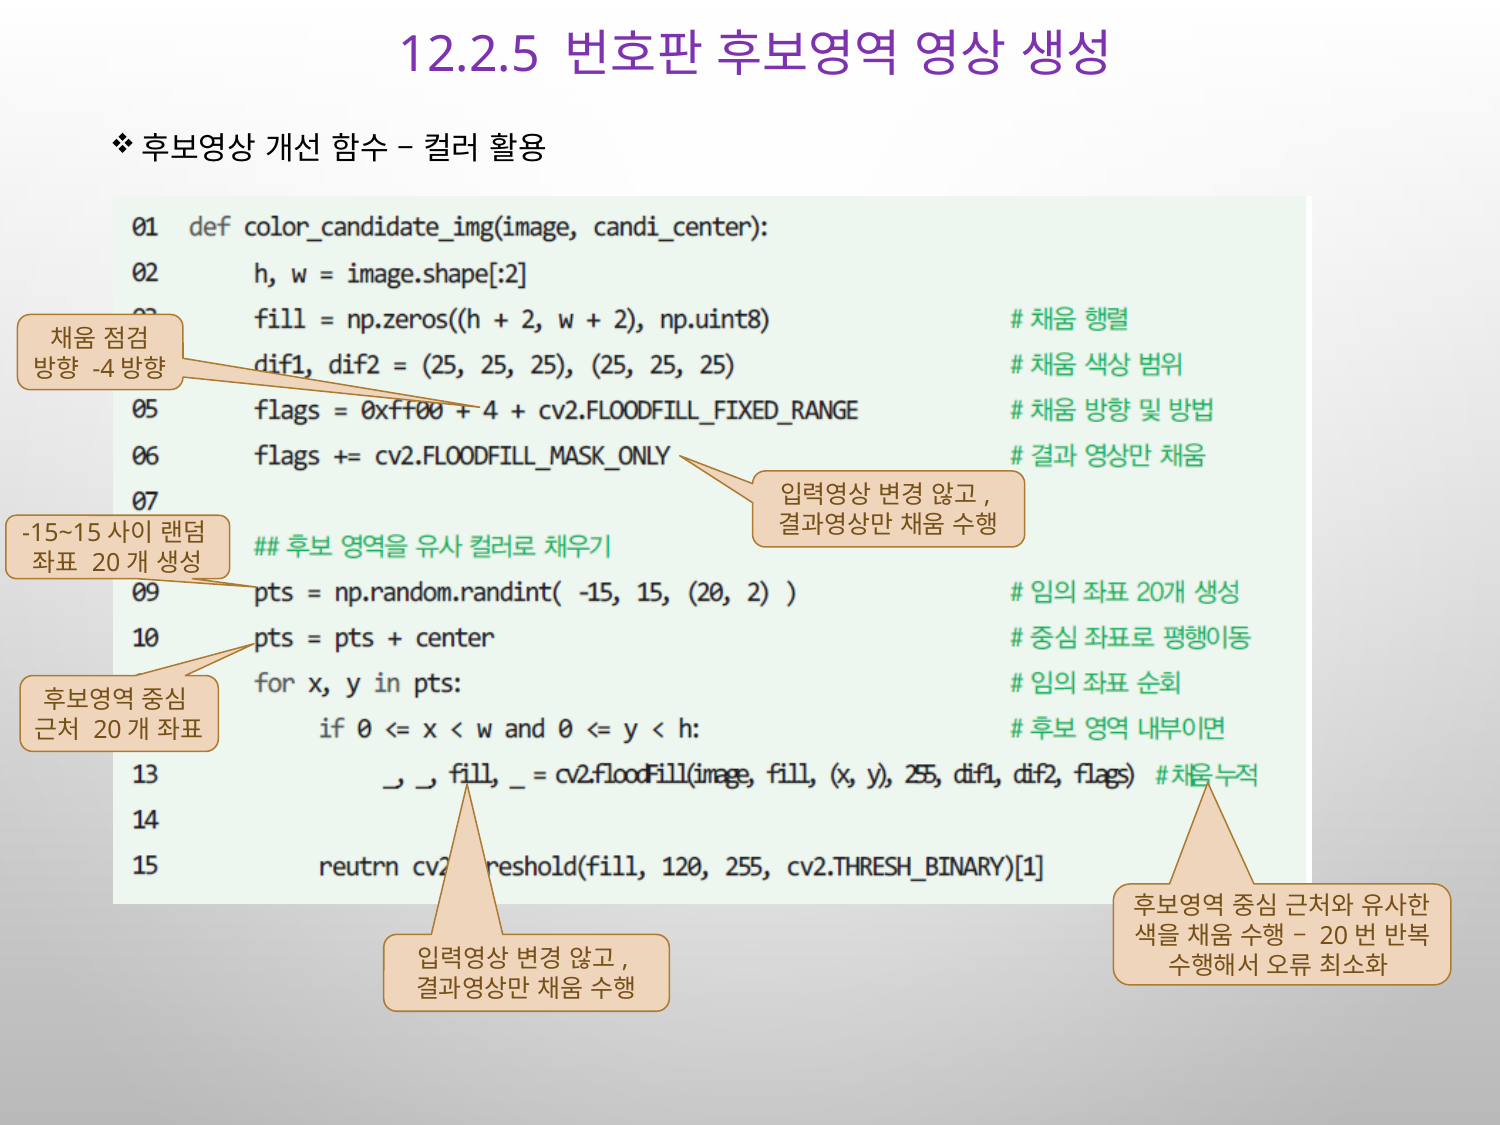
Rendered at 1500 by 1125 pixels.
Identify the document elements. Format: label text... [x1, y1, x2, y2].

title 12.2.5 번호판 후보영역 영상 생성 [53, 4, 1459, 107]
text_box 입력영상 변경 않고, 결과영상만 채움 수행 [382, 912, 671, 1013]
list 후보영상 개선 함수 – 컬러 활용 [53, 113, 1459, 1102]
text_box 후보영역 중심 근처 20개 좌표 [19, 674, 107, 753]
text_box 후보영역 중심 근처와 유사한 색을 채움 수행 – 20번 반복 수행해서 오류 최소화 [1112, 883, 1452, 986]
text_box 채움 점검 방향 -4방향 [16, 313, 107, 391]
picture [0, 0, 1500, 1125]
text_box -15~15사이 랜덤 좌표 20개 생성 [4, 514, 107, 580]
